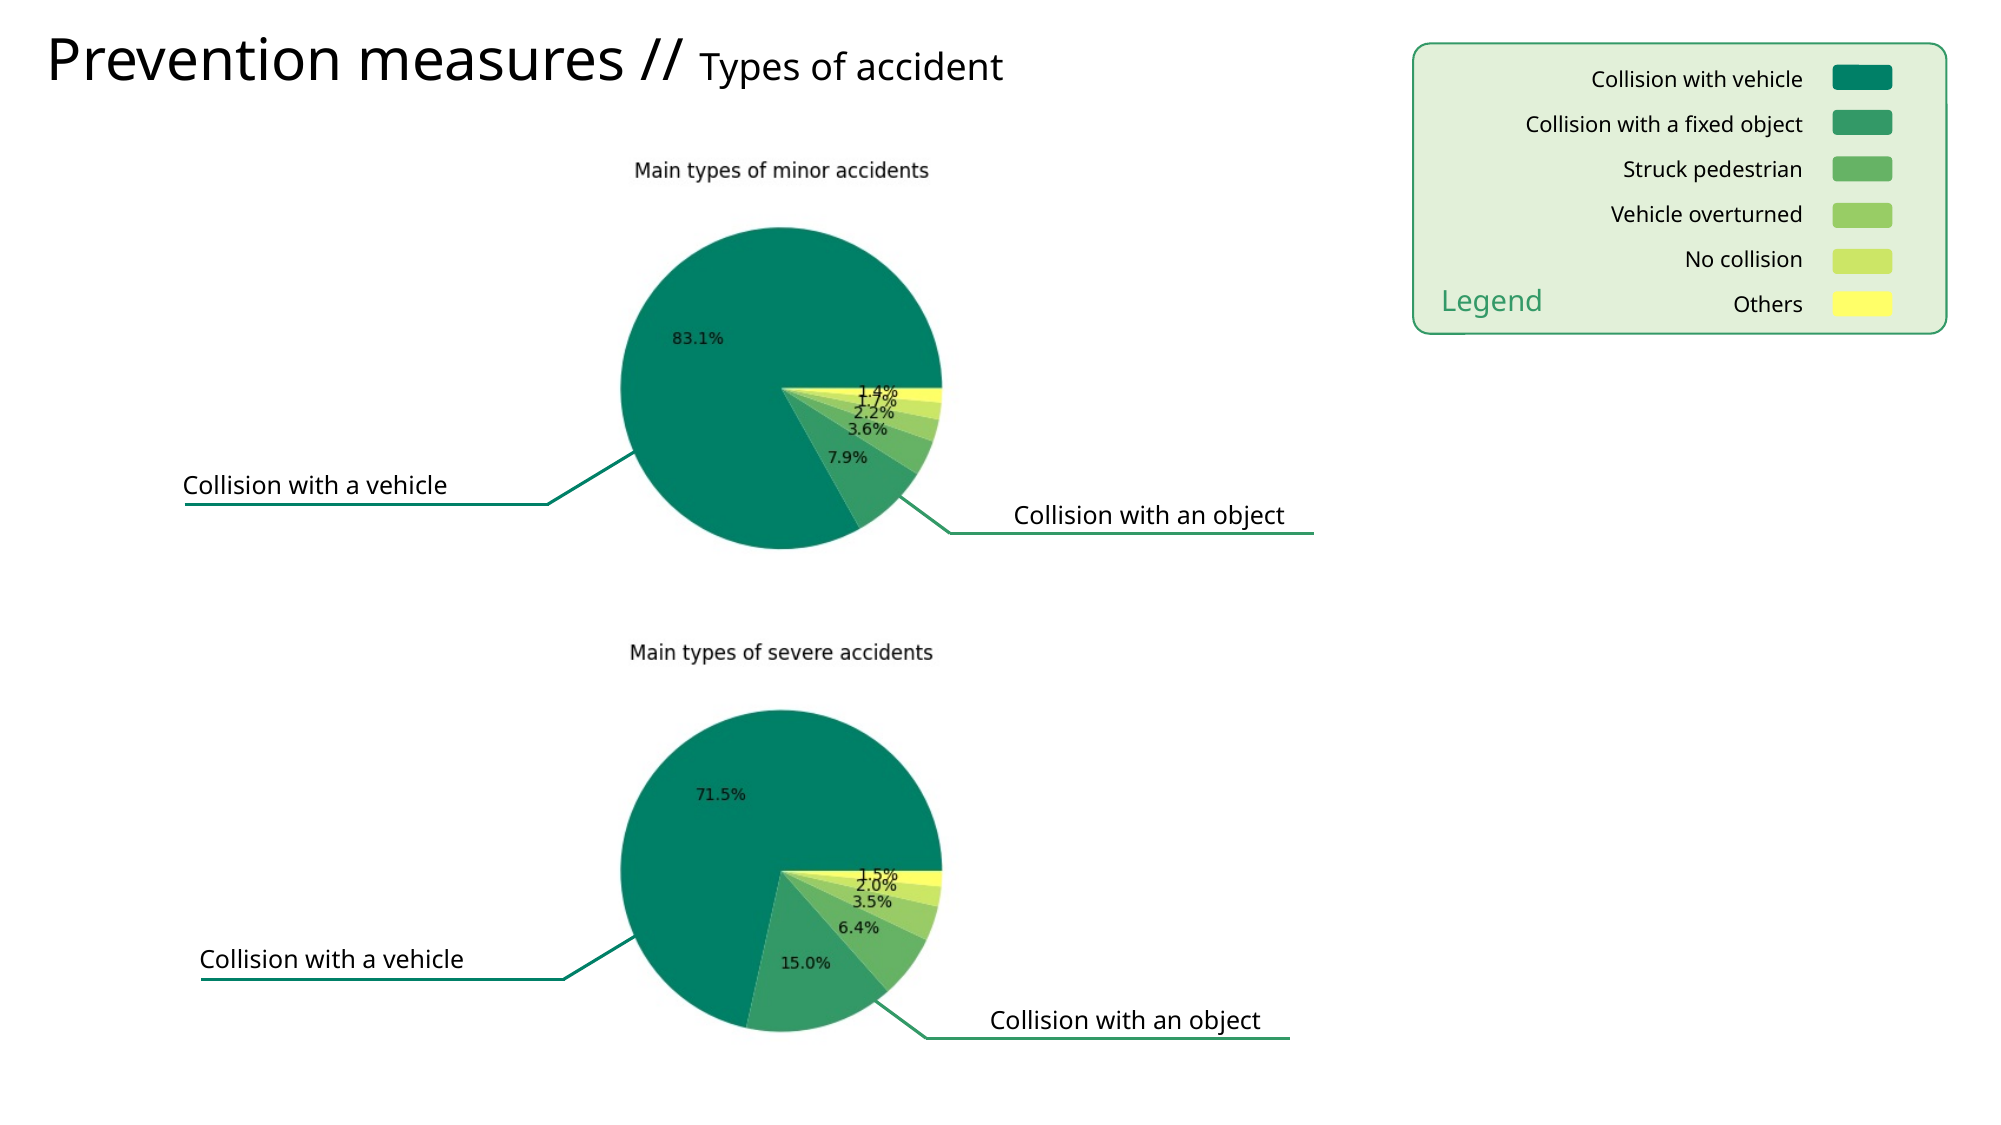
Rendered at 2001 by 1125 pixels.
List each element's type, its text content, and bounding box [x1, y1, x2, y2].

text_box Collision with a vehicle [184, 936, 506, 982]
text_box Collision with an object [1143, 492, 1335, 537]
text_box Legend [1426, 275, 1612, 325]
text_box [1831, 108, 1894, 136]
text_box Collision with a vehicle [167, 461, 504, 507]
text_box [547, 418, 689, 505]
text_box [1412, 42, 1948, 335]
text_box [884, 484, 950, 534]
picture [506, 139, 1143, 1096]
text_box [860, 989, 927, 1039]
text_box [1831, 290, 1894, 318]
text_box Collision with an object [1143, 997, 1311, 1042]
text_box [1831, 155, 1894, 183]
text_box Prevention measures // Types of accident [31, 22, 1194, 206]
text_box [563, 893, 706, 980]
text_box Collision with vehicle Collision with a fixed object Struck pedestrian Vehicle overturned No collision Others [1480, 57, 1819, 324]
text_box [1831, 201, 1894, 229]
text_box [1831, 247, 1894, 275]
text_box [1831, 63, 1894, 91]
